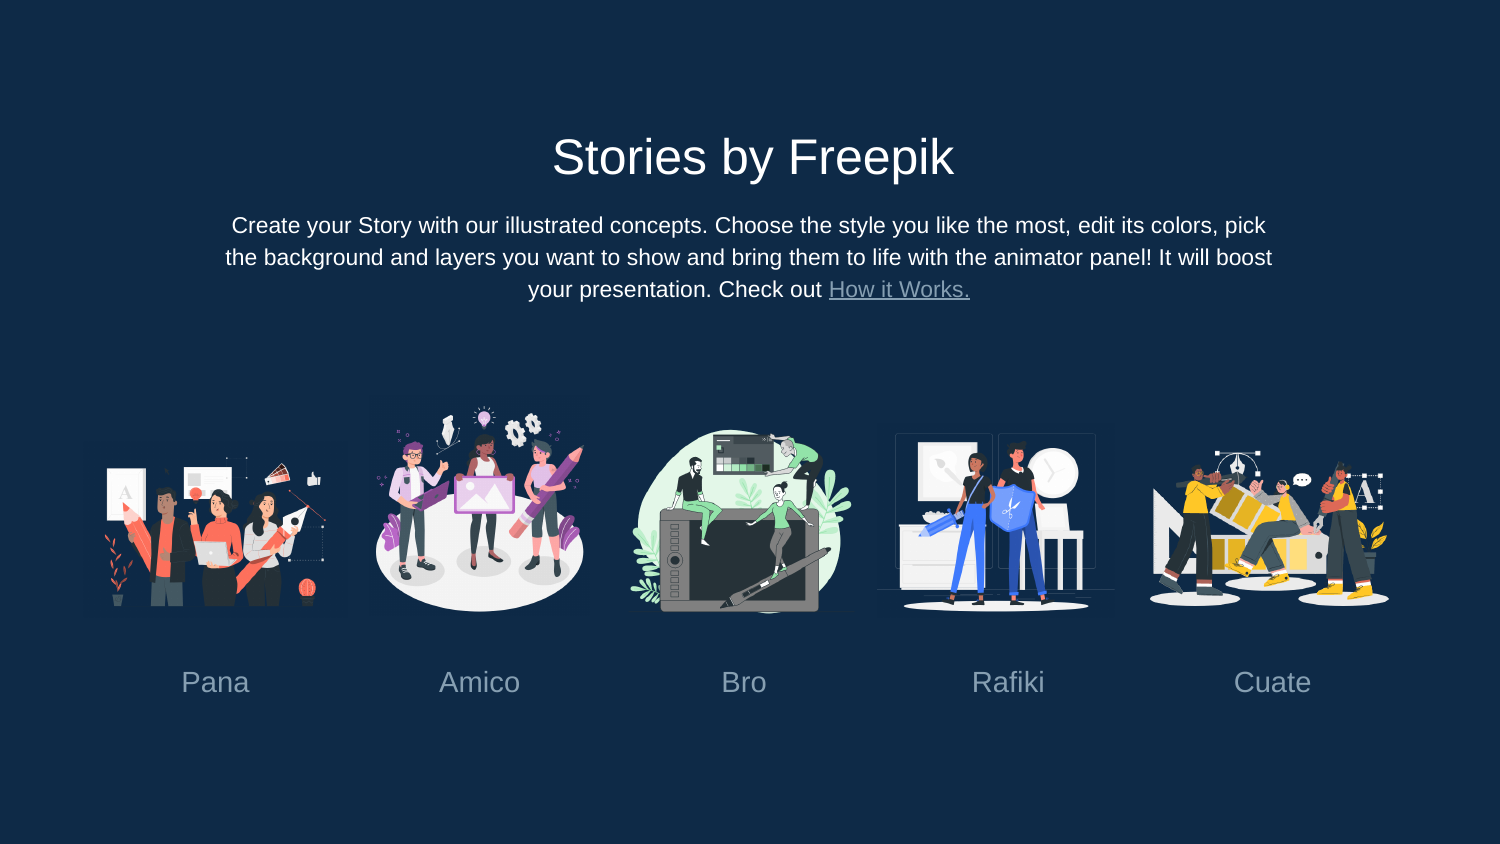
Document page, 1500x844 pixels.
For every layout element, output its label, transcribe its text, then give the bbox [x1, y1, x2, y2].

picture [876, 423, 1115, 618]
text_box Amico [375, 652, 585, 705]
list Create your Story with our illustrated concepts. Choose the style you like the most, edit its colors, pick the background and layers you want to show and bring them to life with the animator panel! It will boost your presentation. Check out How it Works. [205, 191, 1294, 245]
text_box Cuate [1168, 652, 1377, 705]
picture [1121, 413, 1417, 622]
picture [369, 395, 590, 616]
text_box Rafiki [904, 652, 1113, 705]
picture [83, 440, 348, 618]
text_box Bro [639, 652, 849, 705]
picture [618, 415, 857, 623]
title Stories by Freepik [175, 109, 1332, 189]
text_box Pana [111, 652, 320, 705]
